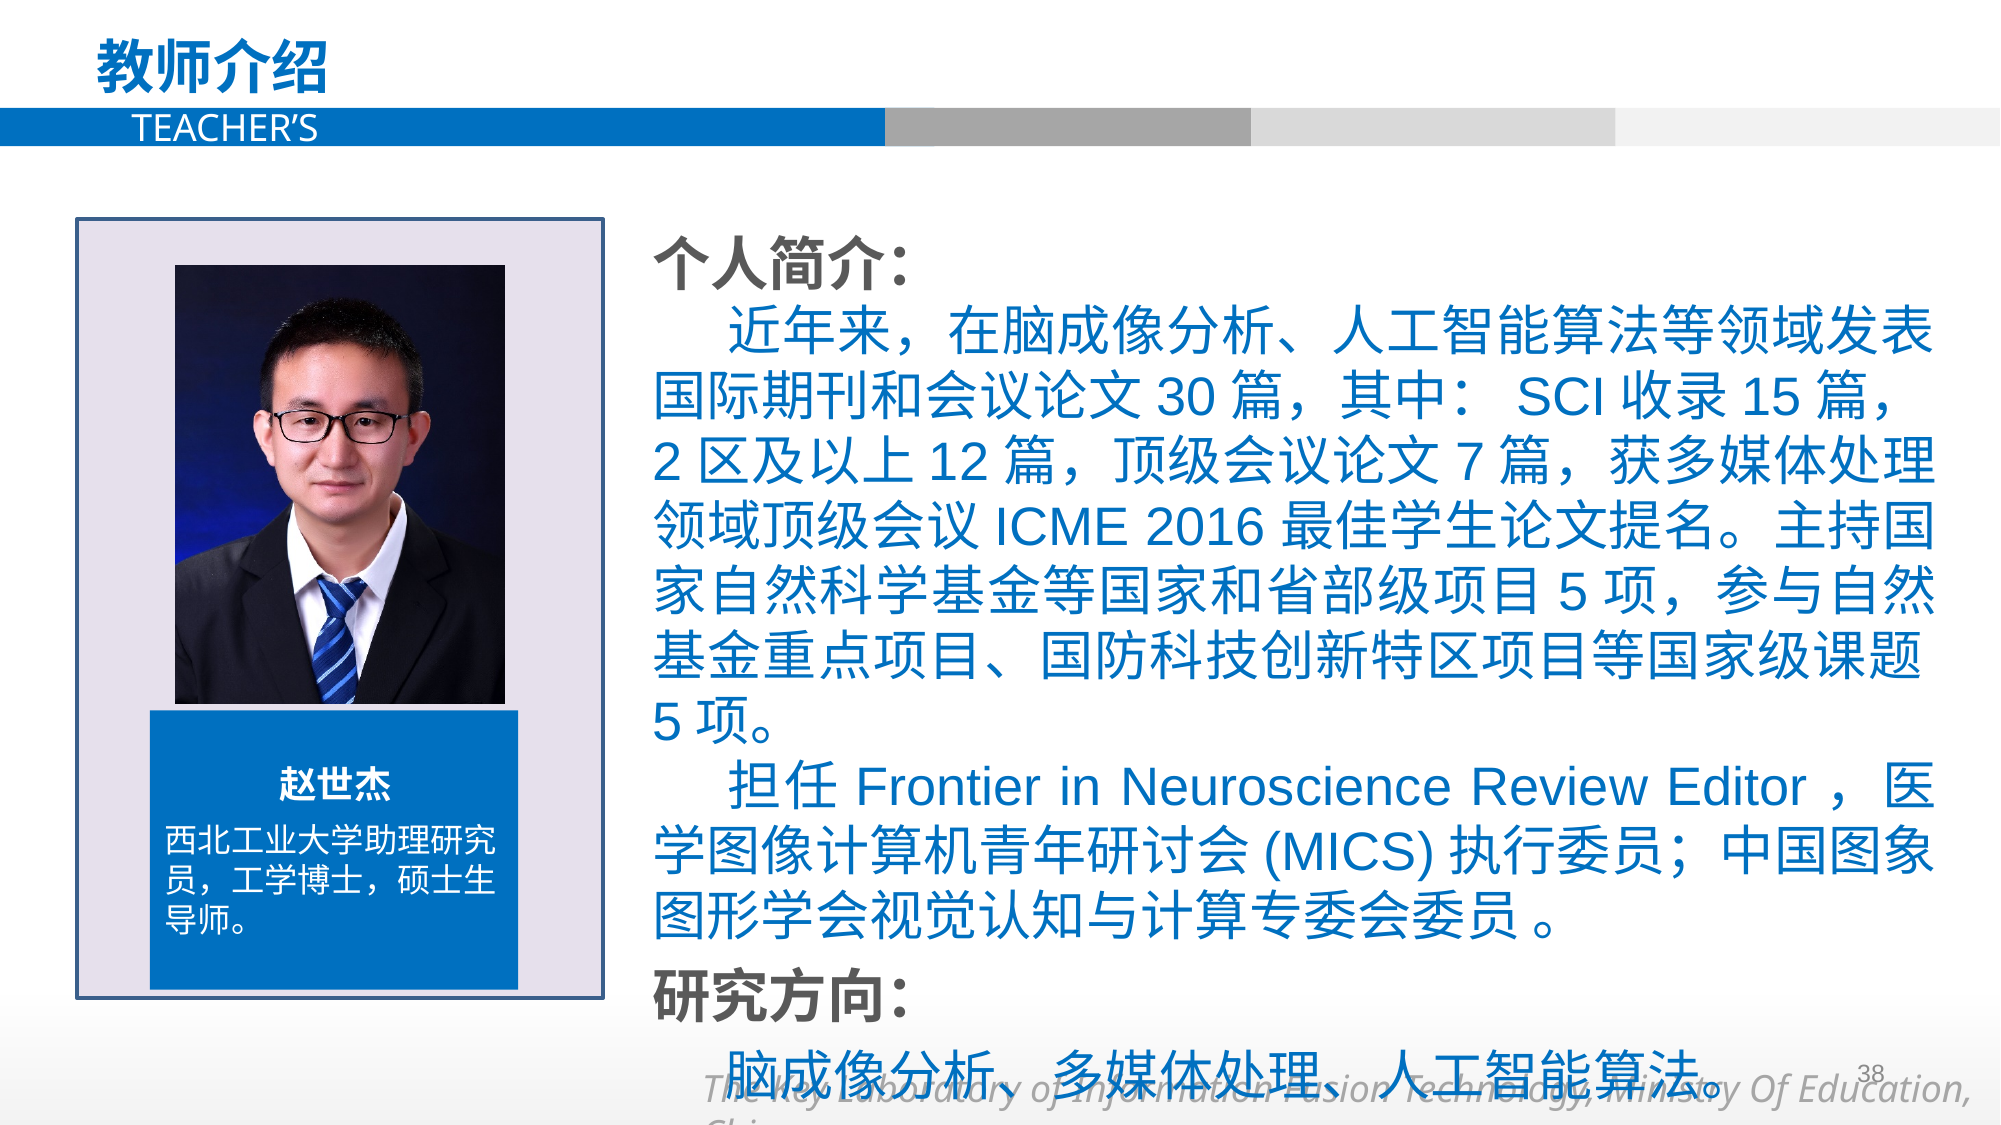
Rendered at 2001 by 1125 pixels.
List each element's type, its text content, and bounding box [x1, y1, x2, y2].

picture [175, 265, 505, 705]
text_box 赵世杰 西北工业大学助理研究员，工学博士，硕士生导师。 [149, 710, 519, 990]
text_box 个人简介： 近年来，在脑成像分析、人工智能算法等领域发表国际期刊和会议论文30篇，其中：SCI收录15篇，2区及以上12篇，顶级会议论文7篇，获多媒体处理领域顶级会议ICME 2016最佳学生论文提名。主持国家自然科学基金等国家和省部级项目5项，参与自然基金重点项目、国防科技创新特区项目等国家级课题5项。 担任Frontier in Neuroscience Review Editor，医学图像计算机青年研讨会(MICS)执行委员；中国图象图形学会视觉认知与计算专委会委员 。 研究方向： 脑成像分析、多媒体处理、人工智能算法。 [637, 219, 1952, 1114]
text_box [75, 217, 605, 1000]
